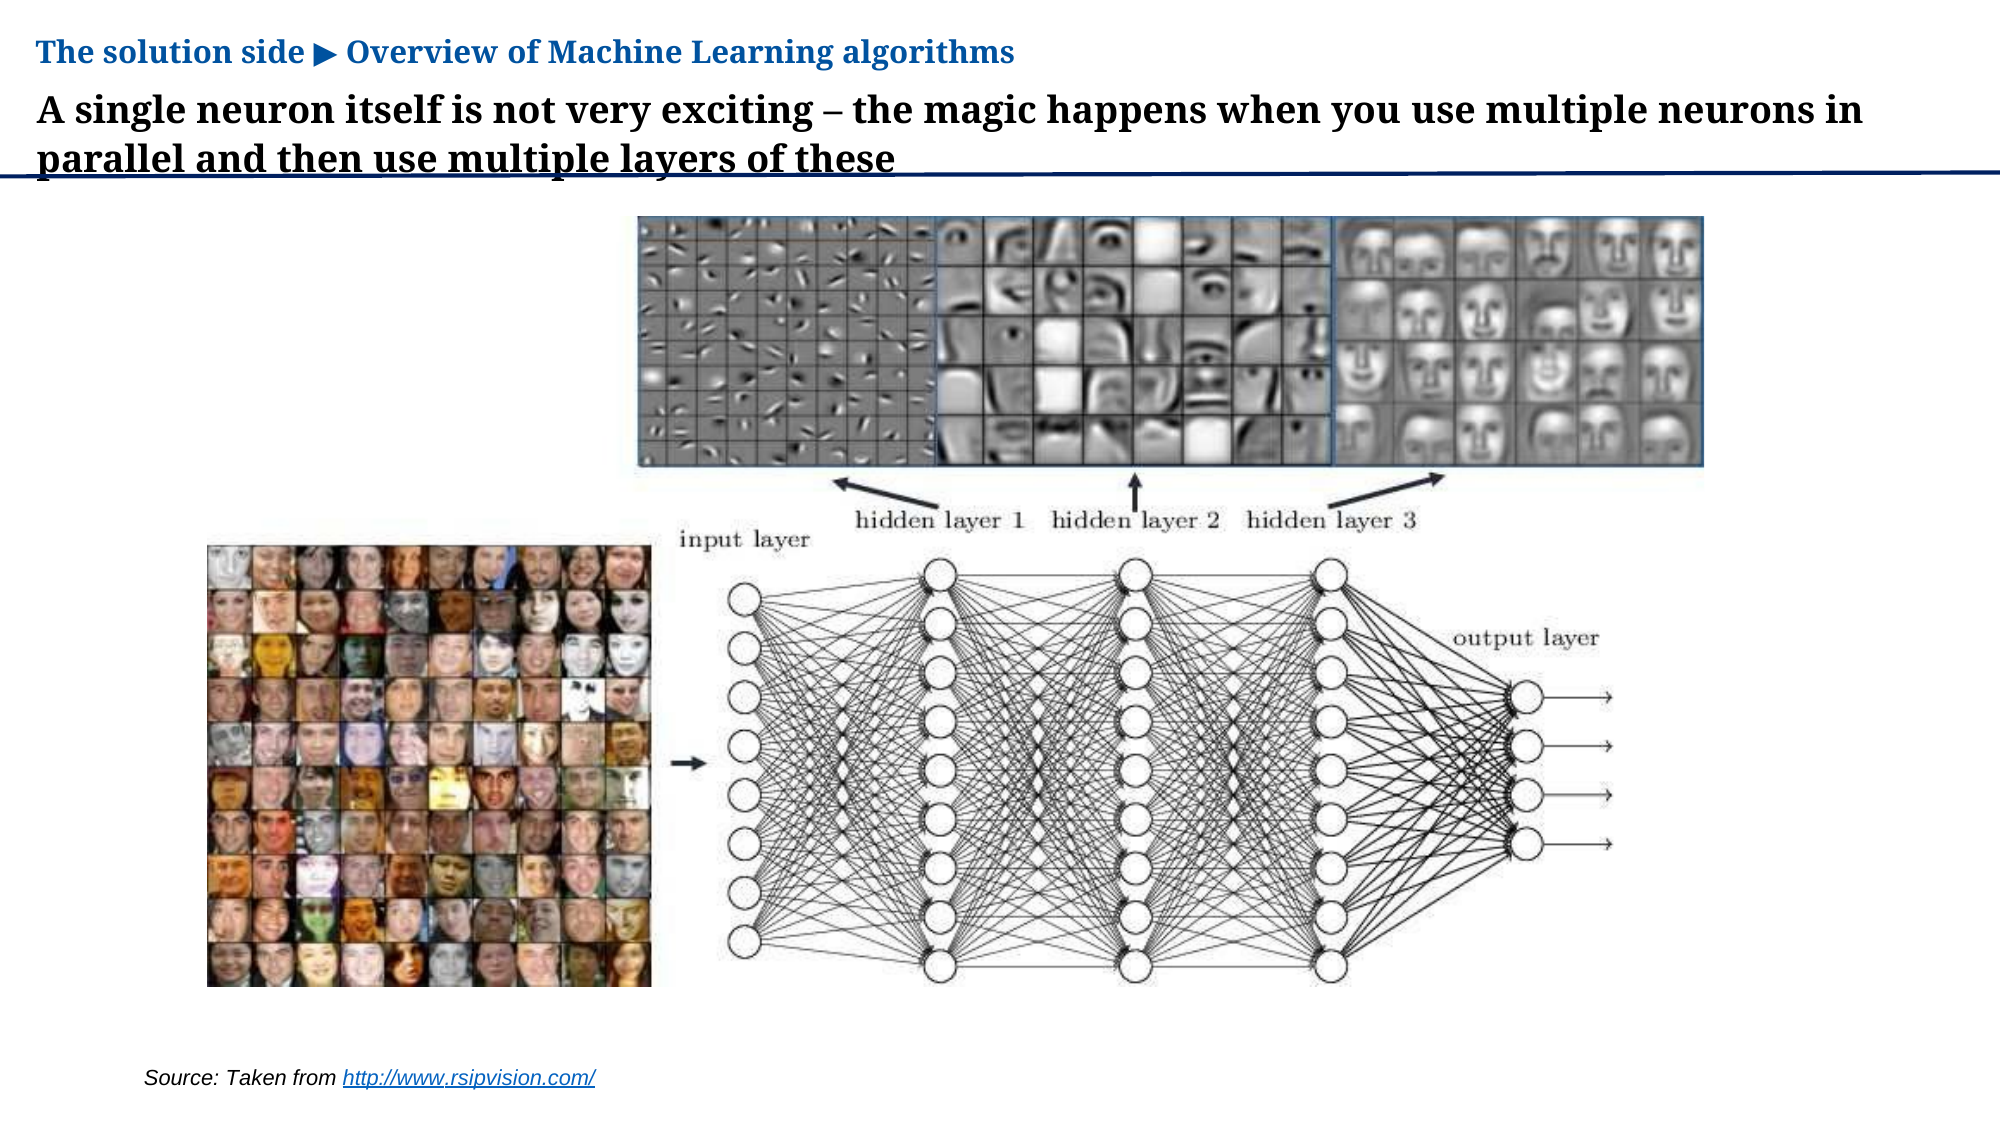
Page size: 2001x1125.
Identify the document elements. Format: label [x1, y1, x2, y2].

text_box [141, 1063, 609, 1090]
text_box [33, 32, 1117, 70]
text_box [207, 216, 1705, 987]
text_box [0, 82, 2000, 180]
